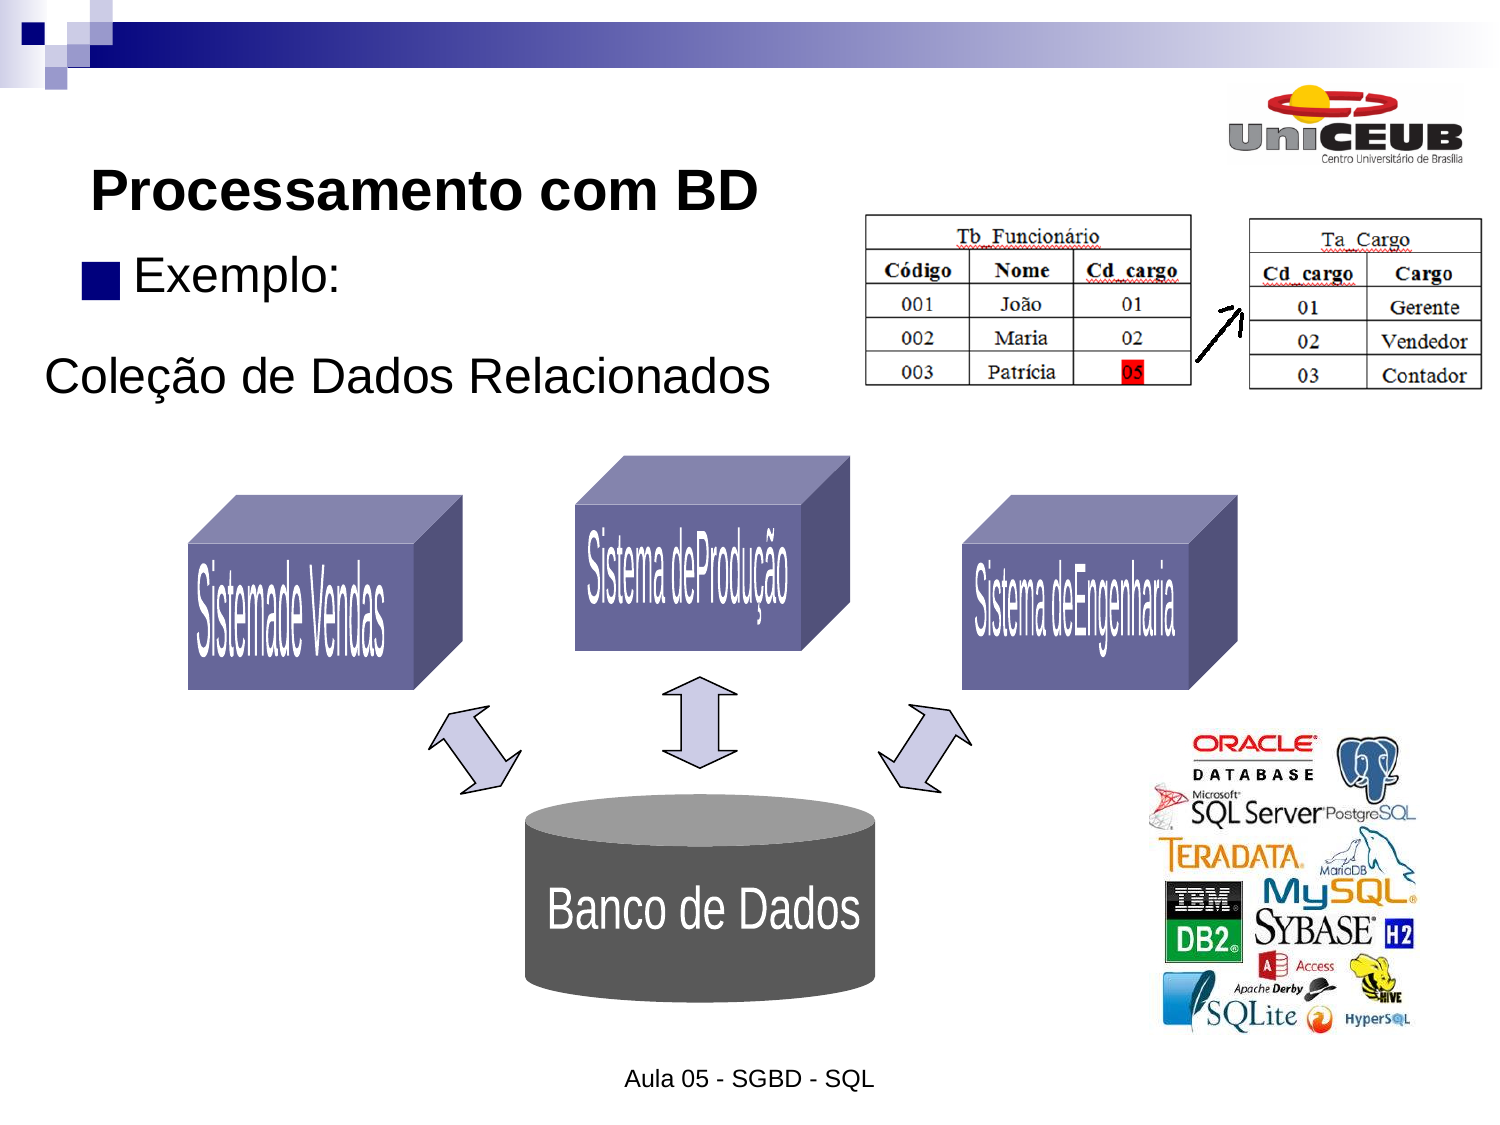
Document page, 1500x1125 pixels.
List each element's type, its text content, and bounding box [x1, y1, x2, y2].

picture [1145, 725, 1426, 1037]
text_box [878, 704, 972, 793]
picture [859, 204, 1491, 400]
text_box Sistema de Engenharia [1121, 579, 1130, 636]
text_box [662, 677, 738, 769]
list Exemplo: [62, 234, 1413, 873]
text_box [575, 455, 851, 652]
text_box [428, 705, 522, 795]
picture [1227, 83, 1464, 165]
title Processamento com BD [75, 75, 1425, 234]
text_box Sistema de Engenharia [1087, 579, 1097, 636]
text_box [525, 794, 876, 1003]
text_box Sistema de Engenharia [1154, 579, 1163, 636]
text_box Coleção de Dados Relacionados [29, 335, 810, 492]
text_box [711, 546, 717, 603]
title Operadores Relacionais [188, 495, 462, 543]
footer Aula 05 - SGBD - SQL [512, 1025, 988, 1100]
text_box Sistema de Vendas [266, 584, 278, 658]
text_box ‹#› [963, 495, 1237, 543]
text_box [575, 456, 849, 504]
text_box Sistema de Engenharia [1132, 559, 1141, 636]
text_box [962, 494, 1238, 691]
text_box [187, 494, 463, 691]
